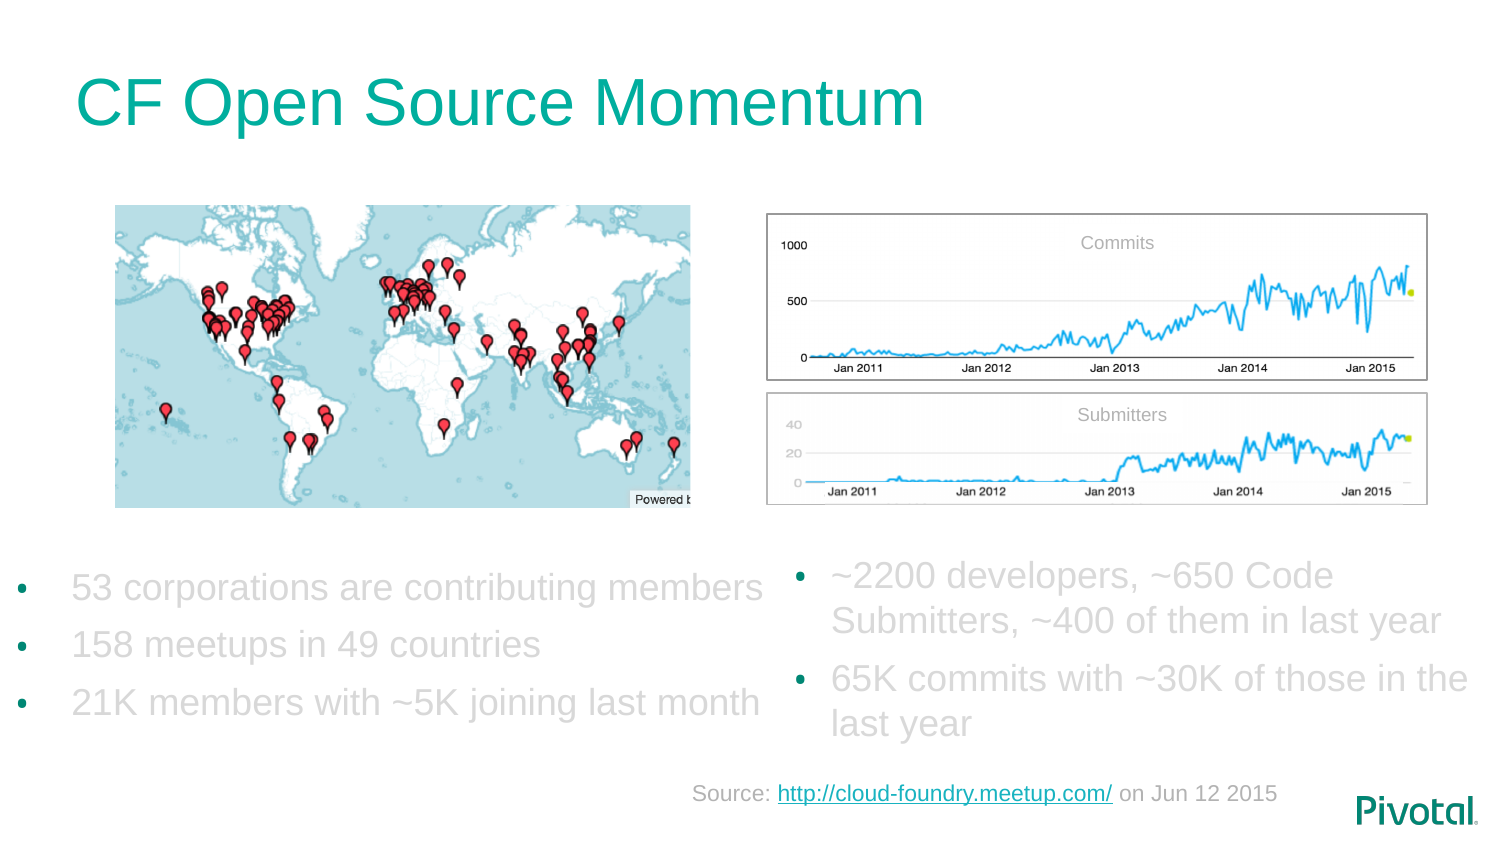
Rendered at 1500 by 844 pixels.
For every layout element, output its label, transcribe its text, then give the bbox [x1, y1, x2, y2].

picture [767, 214, 1427, 380]
text_box ~2200 developers, ~650 Code Submitters, ~400 of them in last year 65K commits with ~30K of those in the last year [793, 551, 1500, 734]
list 53 corporations are contributing members 158 meetups in 49 countries 21K members with ~5K joining last month [0, 547, 782, 734]
picture [1357, 796, 1478, 825]
title CF Open Source Momentum [60, 53, 1440, 129]
picture [114, 204, 691, 509]
text_box Source: http://cloud-foundry.meetup.com/ on Jun 12 2015 [675, 771, 1295, 815]
picture [767, 393, 1427, 505]
